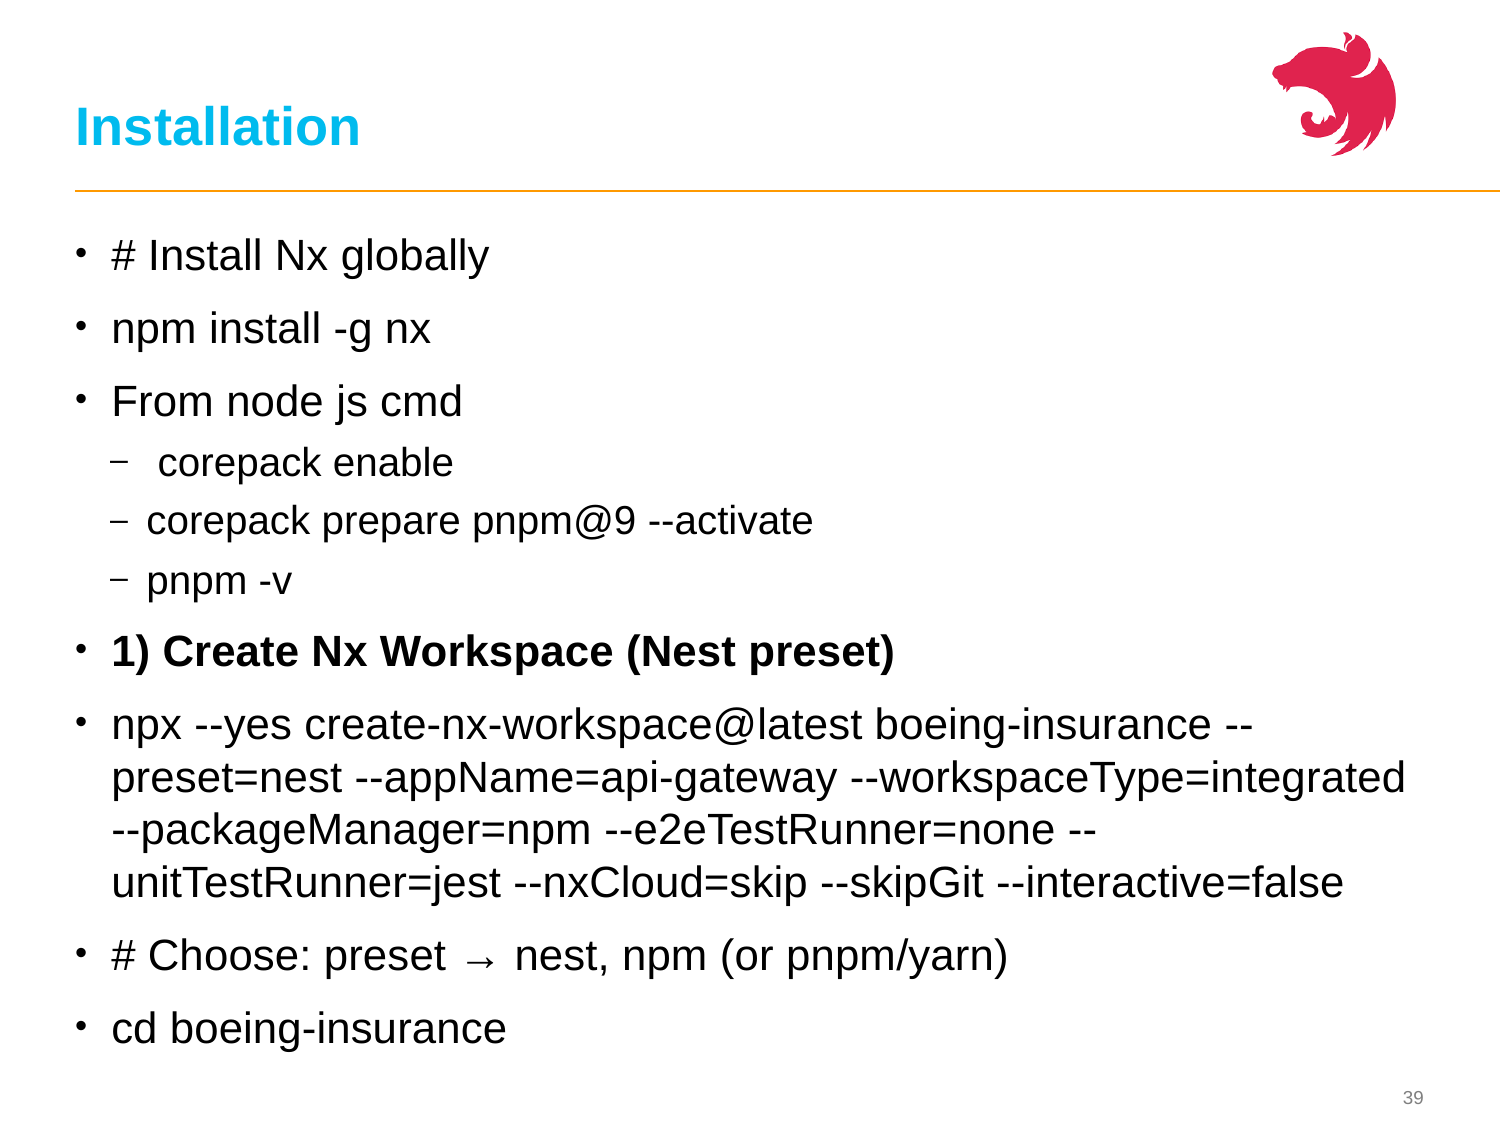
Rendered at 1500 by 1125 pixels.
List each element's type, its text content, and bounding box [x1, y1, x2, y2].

title Installation [75, 27, 1422, 157]
list # Install Nx globally npm install -g nx From node js cmd corepack enable corepack prepare pnpm@9 --activate pnpm -v 1) Create Nx Workspace (Nest preset) npx --yes create-nx-workspace@latest boeing-insurance --preset=nest --appName=api-gateway --workspaceType=integrated --packageManager=npm --e2eTestRunner=none --unitTestRunner=jest --nxCloud=skip --skipGit --interactive=false # Choose: preset → nest, npm (or pnpm/yarn) cd boeing-insurance [75, 226, 1425, 1053]
